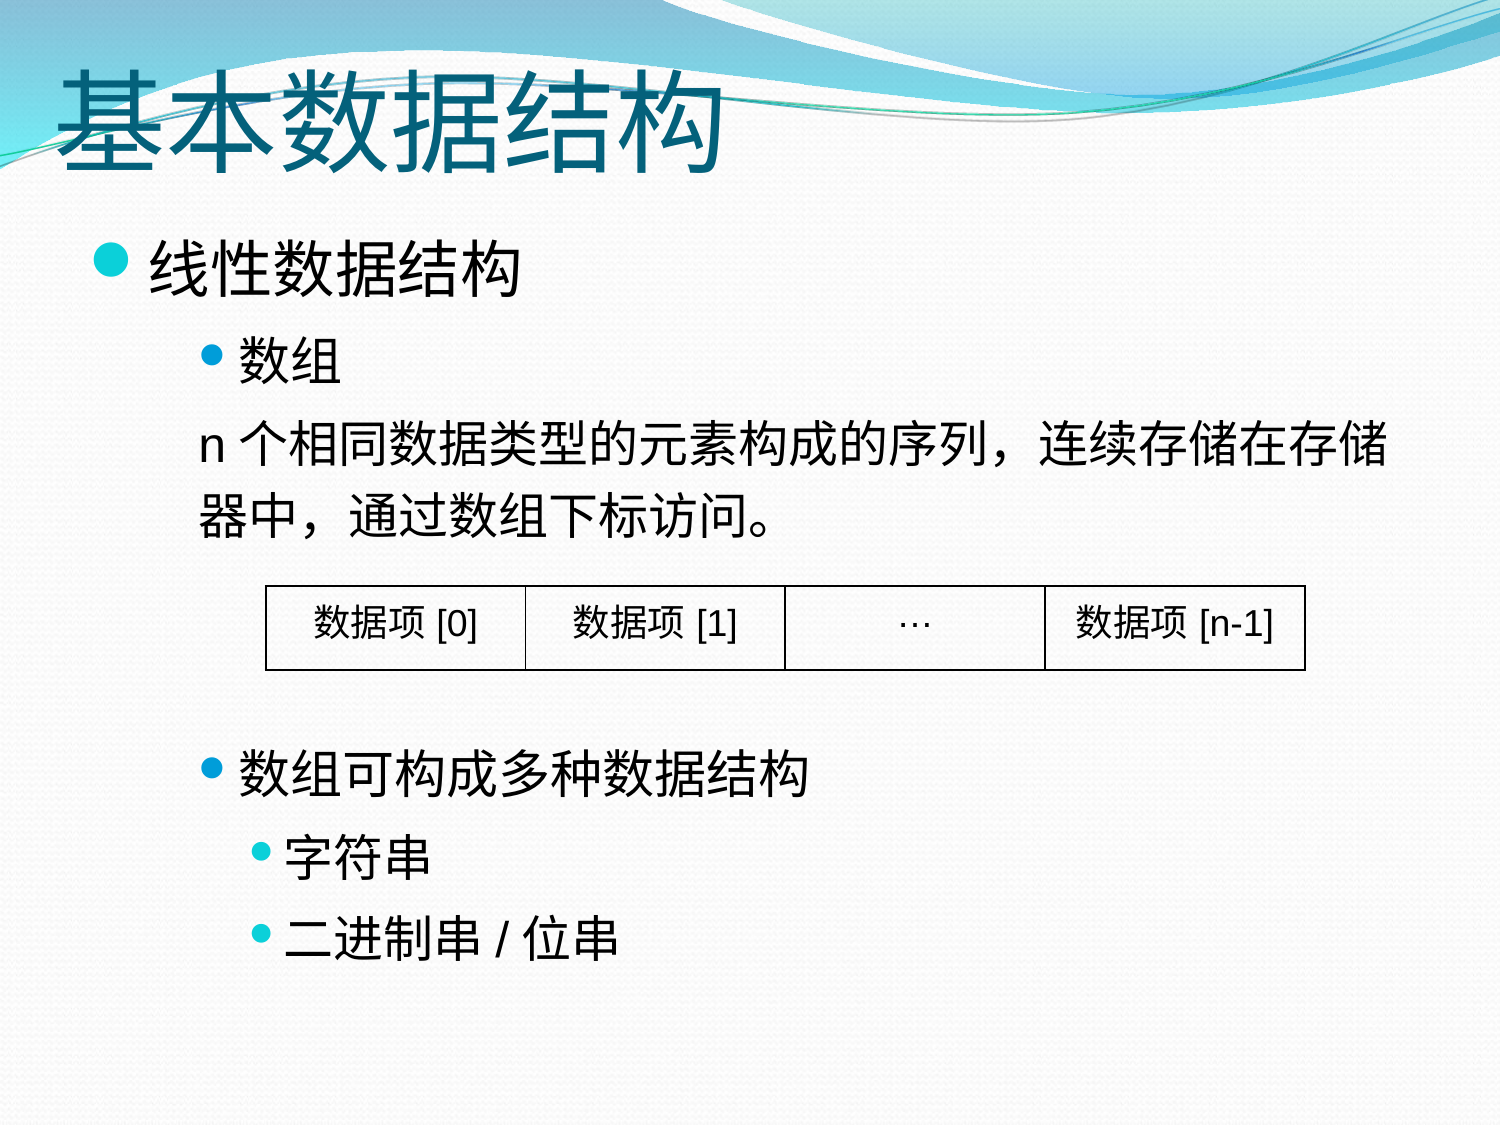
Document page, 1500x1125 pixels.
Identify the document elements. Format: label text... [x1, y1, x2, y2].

picture [0, 0, 1500, 1125]
table_header 数据项[n-1] [1046, 587, 1304, 669]
title 基本数据结构 [52, 0, 1404, 188]
table_header 数据项[1] [526, 587, 784, 669]
table_header … [786, 587, 1044, 669]
list 线性数据结构 数组 n个相同数据类型的元素构成的序列，连续存储在存储器中，通过数组下标访问。 数组可构成多种数据结构 字符串 二进制串/位串 [73, 207, 1424, 979]
table_header 数据项[0] [267, 587, 525, 669]
